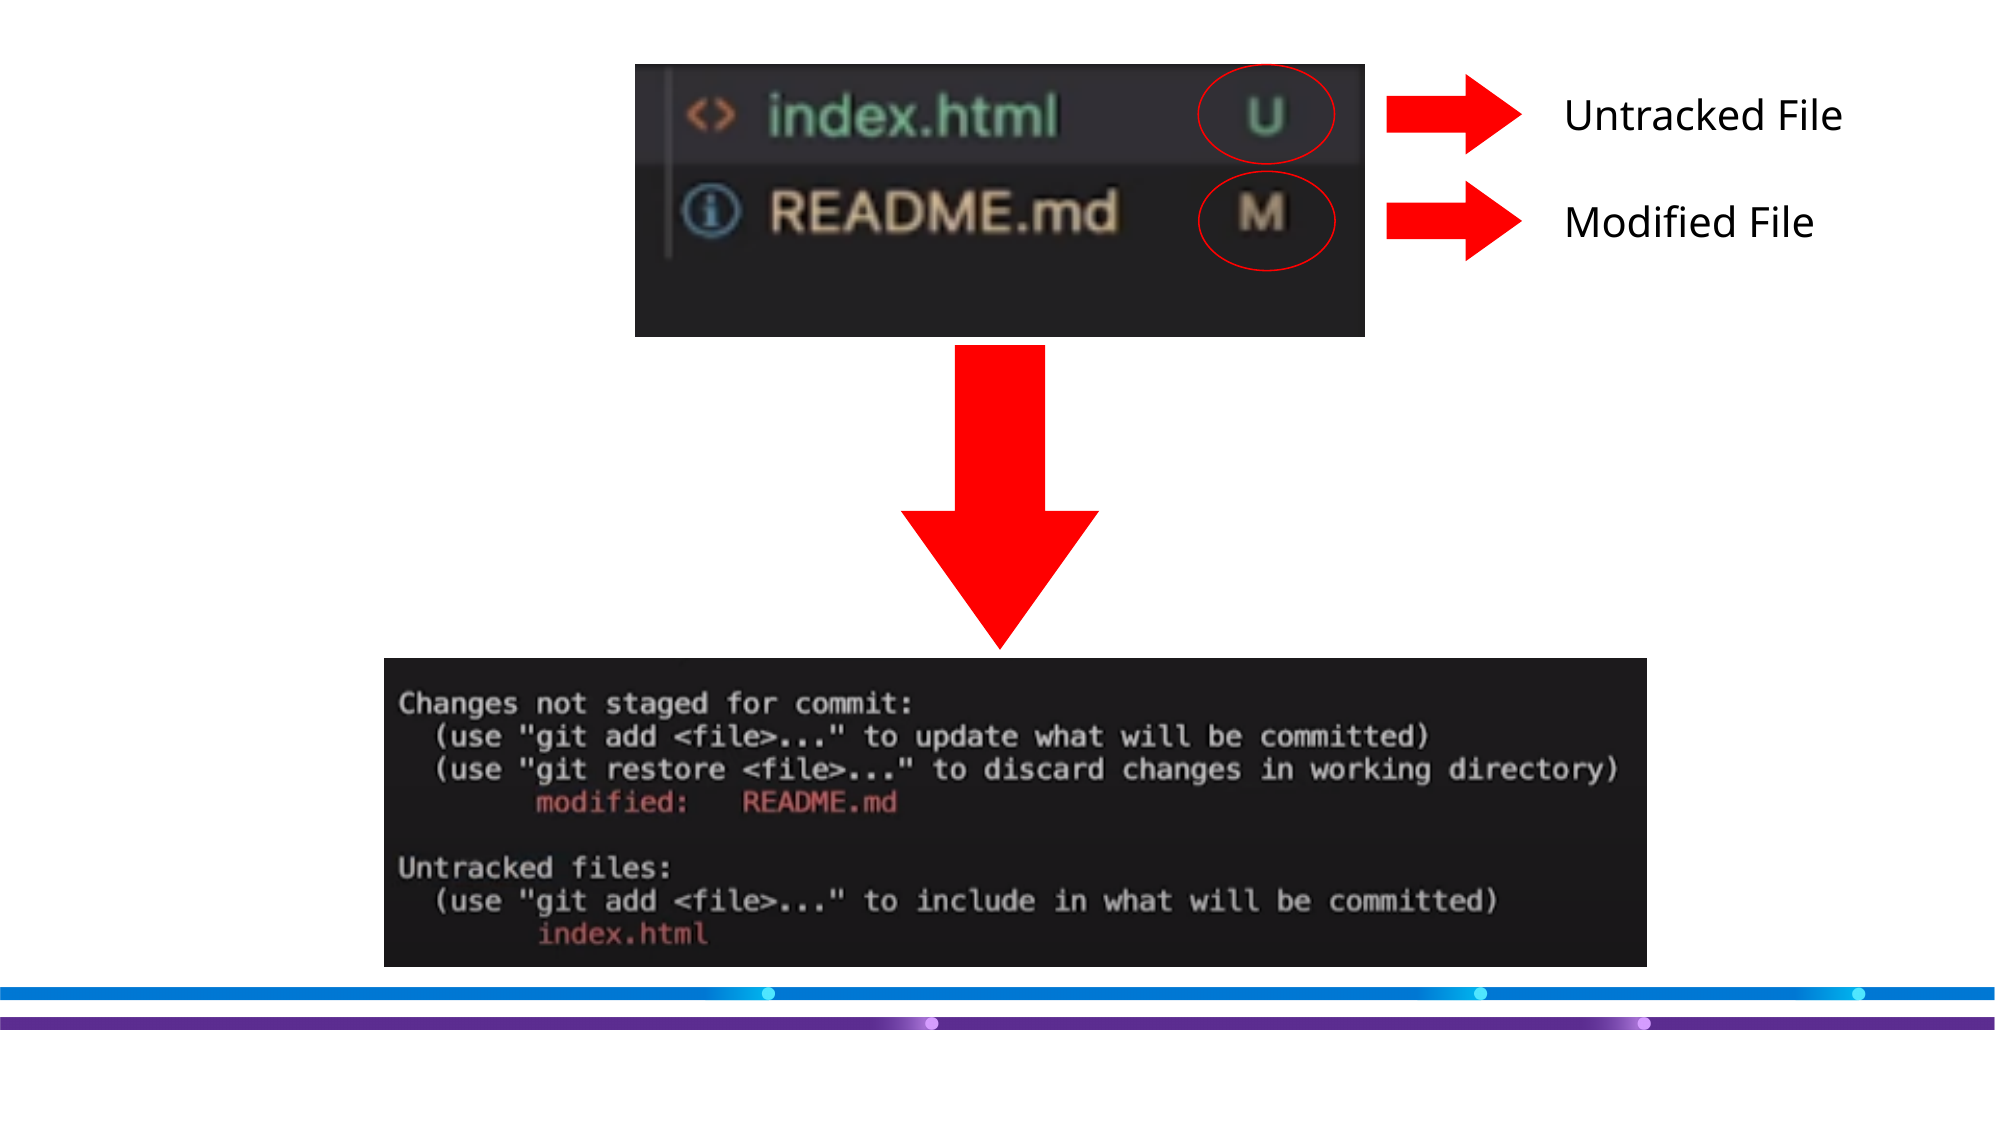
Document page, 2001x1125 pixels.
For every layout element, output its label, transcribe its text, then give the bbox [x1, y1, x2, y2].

picture [0, 987, 2000, 1030]
text_box [1385, 73, 1523, 156]
text_box [900, 344, 1100, 651]
text_box Untracked File [1563, 88, 1855, 140]
text_box [1385, 180, 1523, 262]
picture [384, 658, 1647, 967]
picture [634, 64, 1366, 337]
text_box Modified File [1563, 195, 1816, 246]
